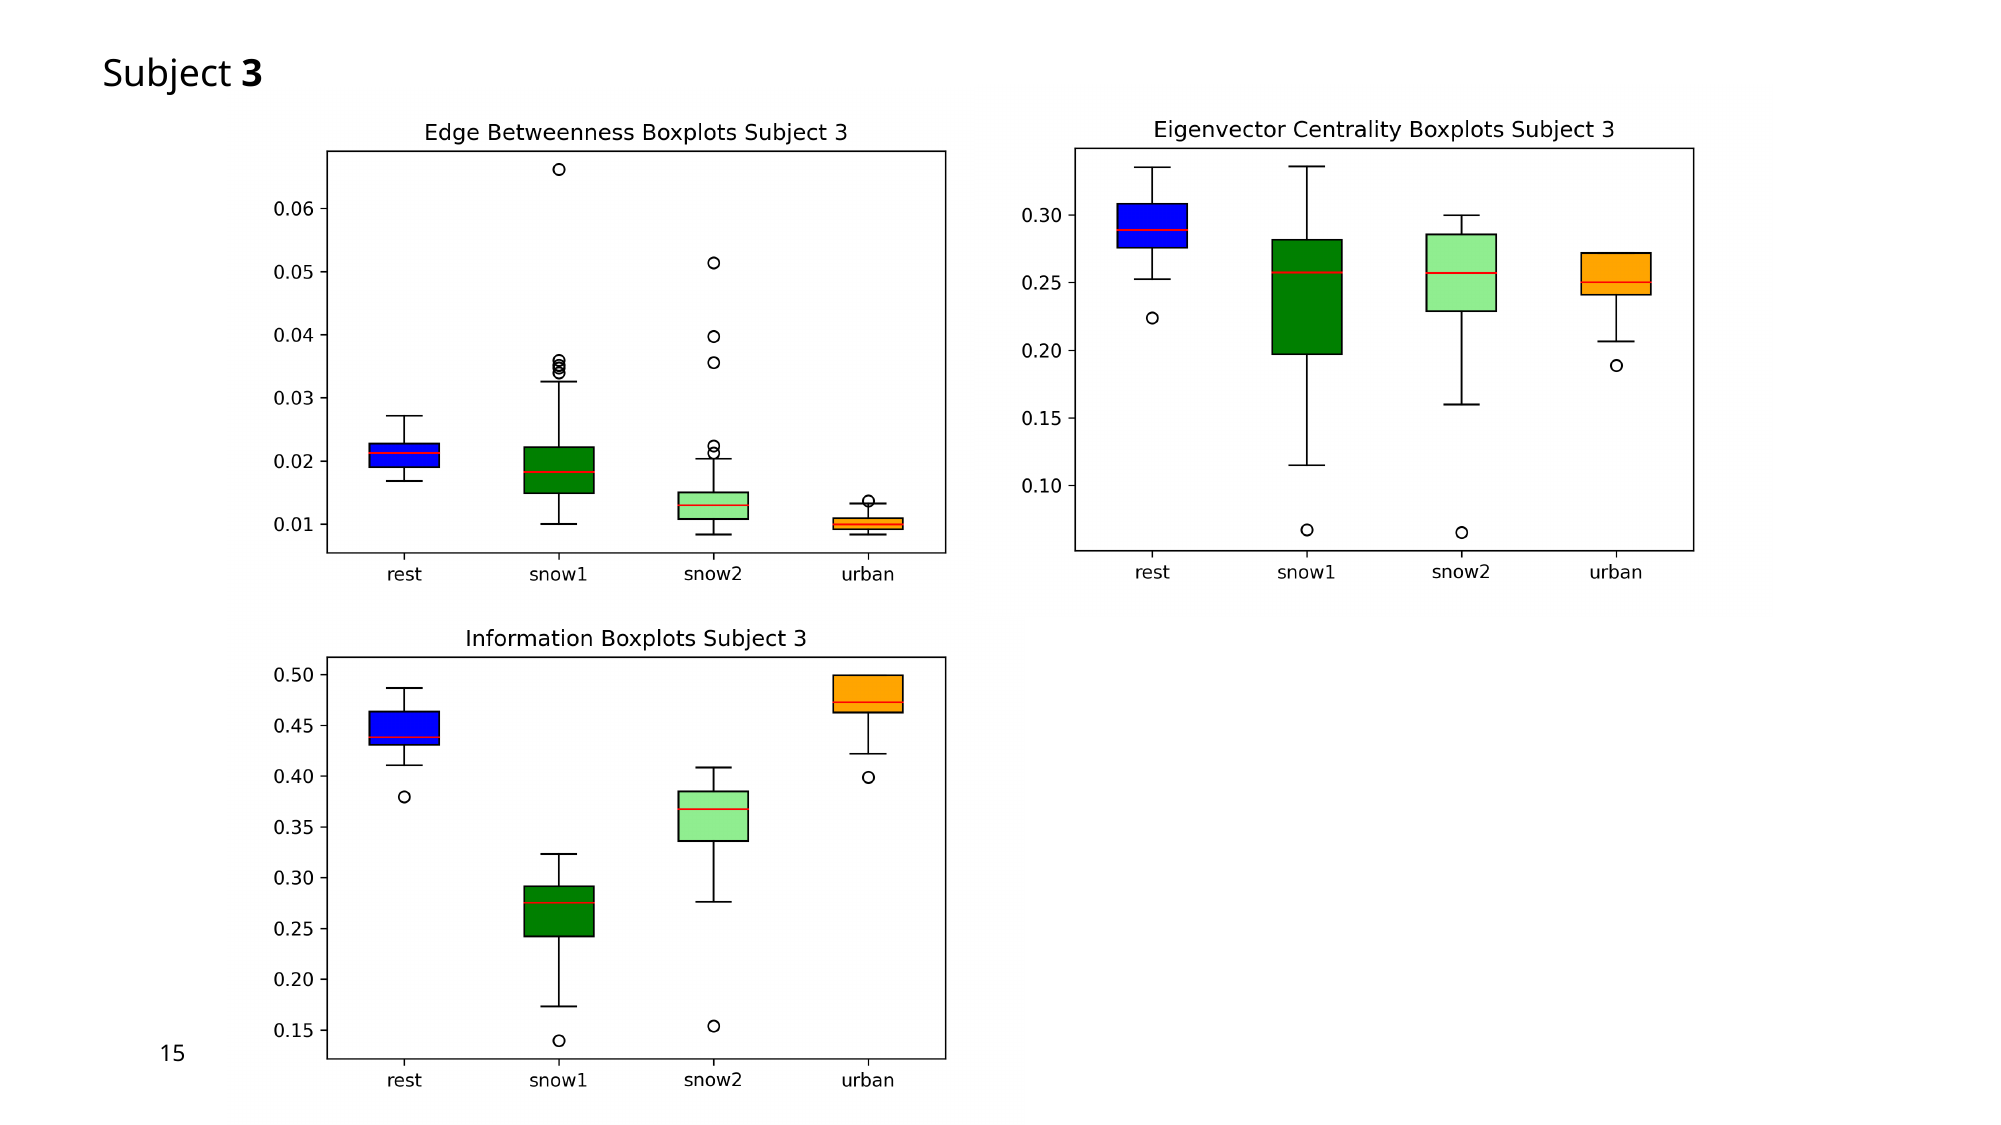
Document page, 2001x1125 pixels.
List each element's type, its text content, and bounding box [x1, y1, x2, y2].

picture [226, 84, 1773, 1125]
text_box Subject 3 [87, 41, 278, 101]
slide_number 15 [159, 1038, 226, 1080]
